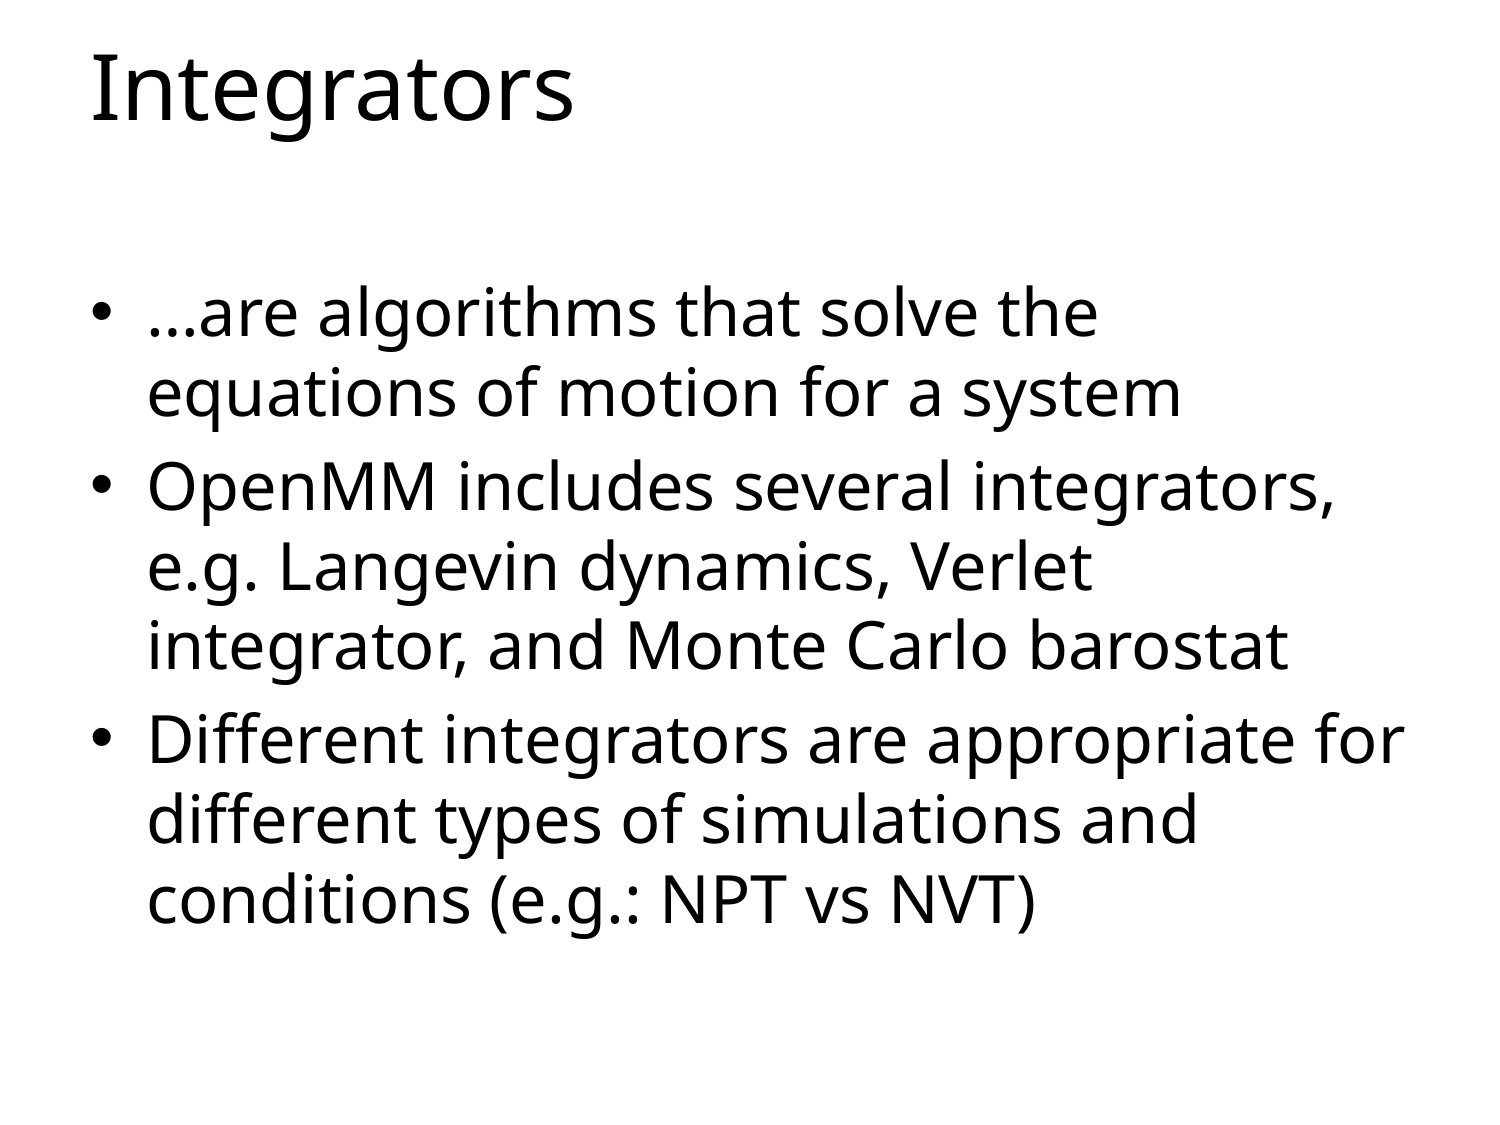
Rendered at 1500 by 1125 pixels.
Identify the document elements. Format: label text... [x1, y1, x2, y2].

list …are algorithms that solve the equations of motion for a system OpenMM includes several integrators, e.g. Langevin dynamics, Verlet integrator, and Monte Carlo barostat Different integrators are appropriate for different types of simulations and conditions (e.g.: NPT vs NVT) [75, 262, 1425, 1005]
title Integrators [75, 12, 1425, 155]
